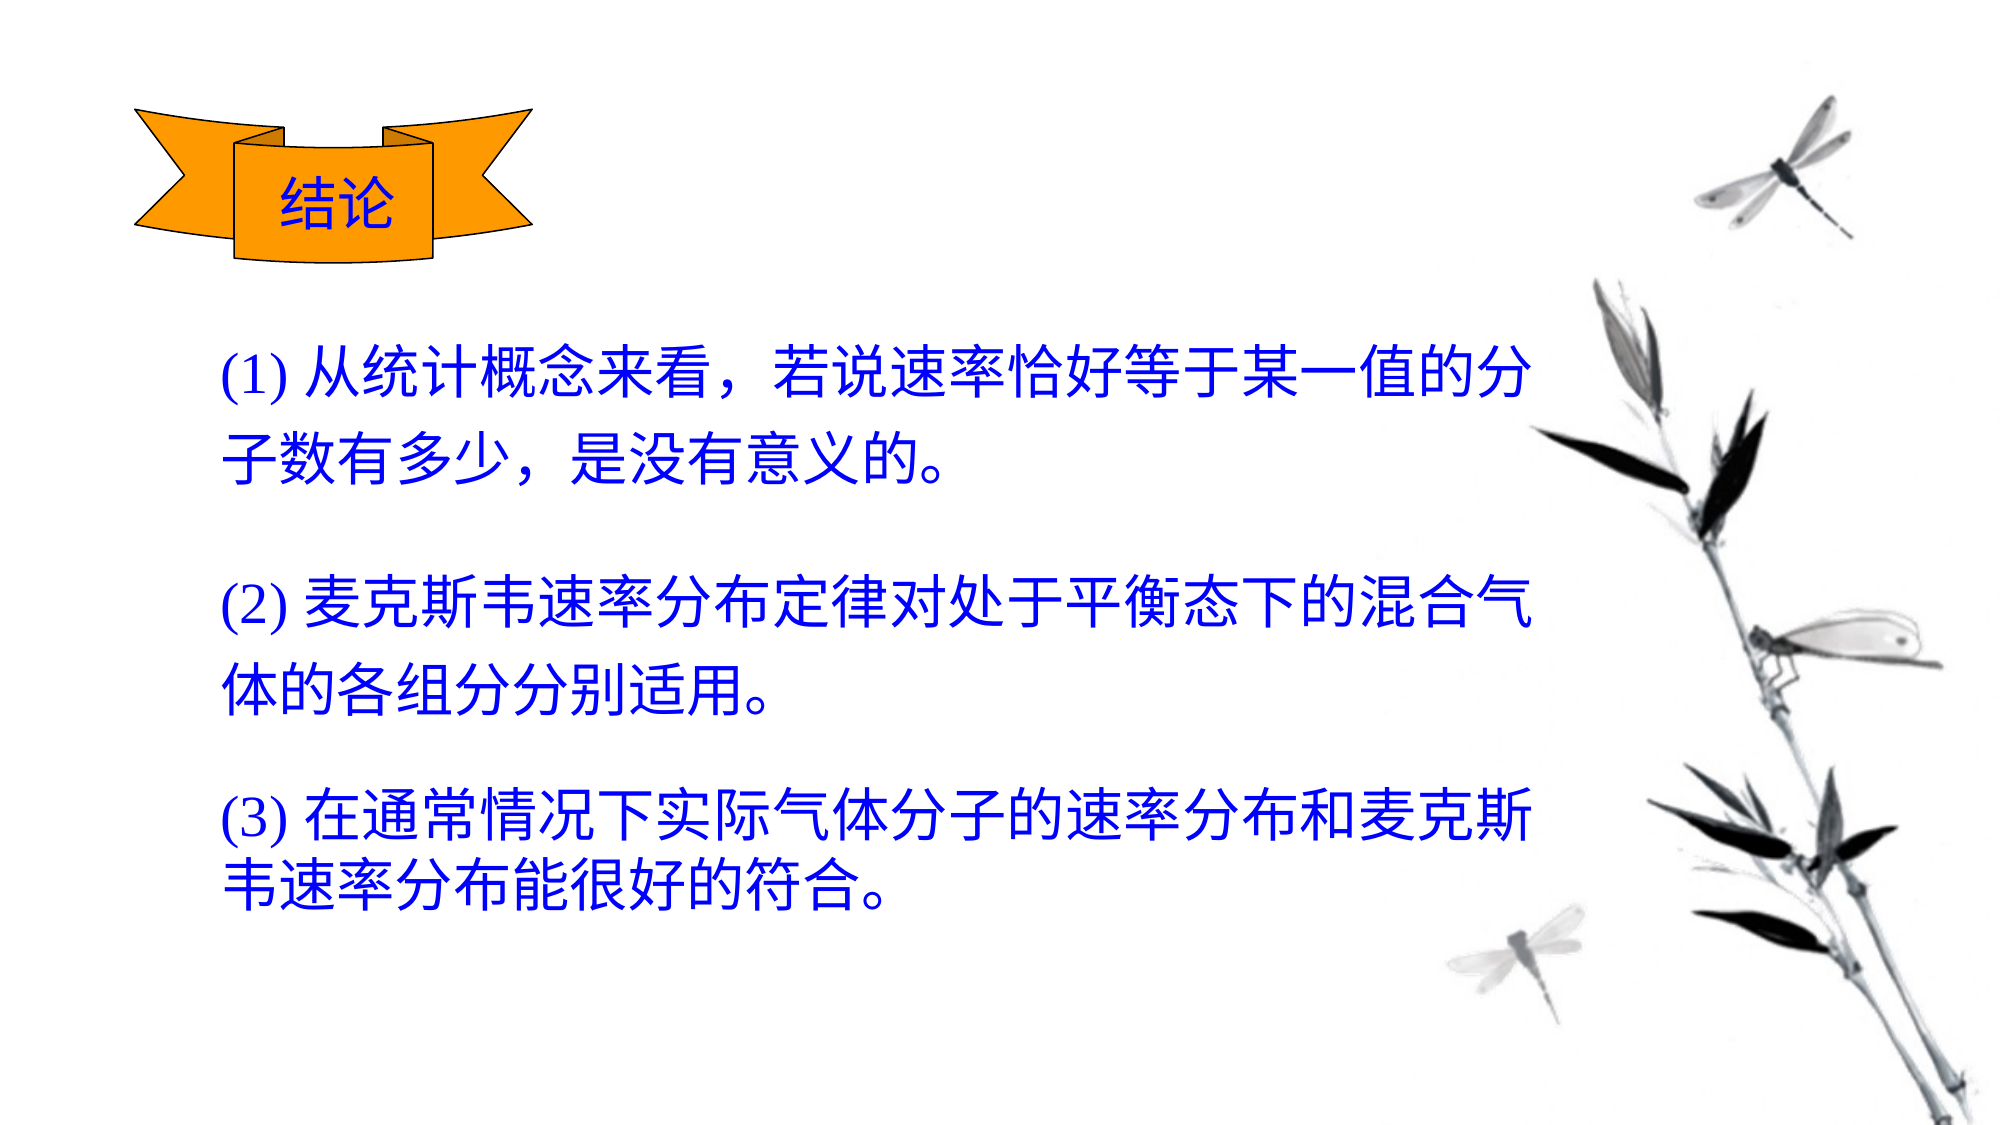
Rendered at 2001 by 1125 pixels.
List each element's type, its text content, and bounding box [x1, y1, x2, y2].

text_box (2)麦克斯韦速率分布定律对处于平衡态下的混合气体的各组分分别适用。 [205, 540, 1549, 730]
text_box (1)从统计概念来看，若说速率恰好等于某一值的分子数有多少，是没有意义的。 [205, 310, 1549, 500]
picture [1376, 61, 2000, 1125]
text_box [134, 109, 533, 263]
text_box (3)在通常情况下实际气体分子的速率分布和麦克斯韦速率分布能很好的符合。 [205, 770, 1549, 926]
